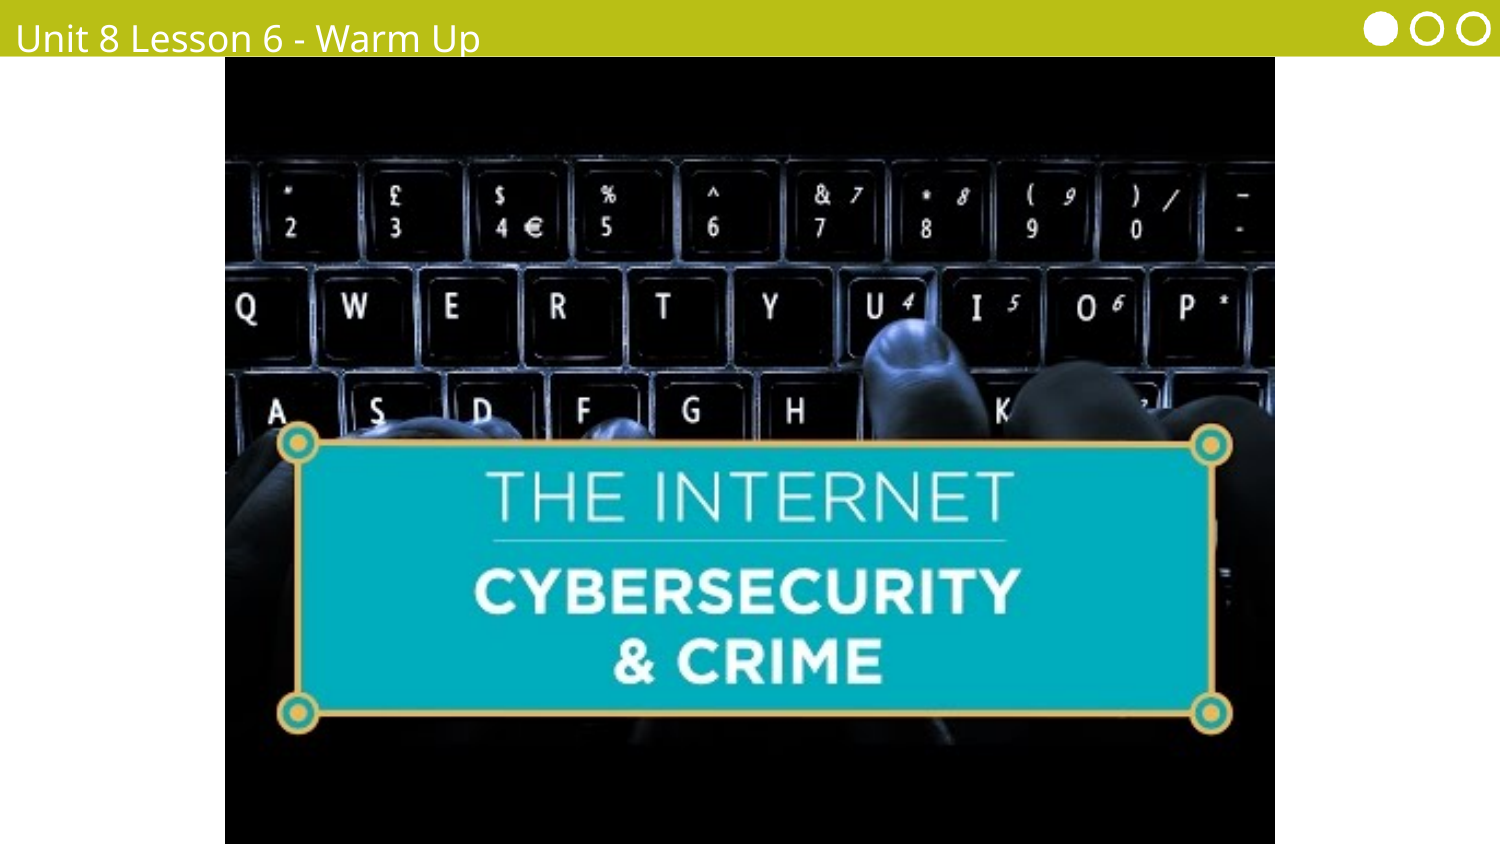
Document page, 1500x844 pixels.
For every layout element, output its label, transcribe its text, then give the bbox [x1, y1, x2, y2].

picture [0, 0, 1500, 844]
text_box Unit 8 Lesson 6 - Warm Up [0, 0, 750, 58]
